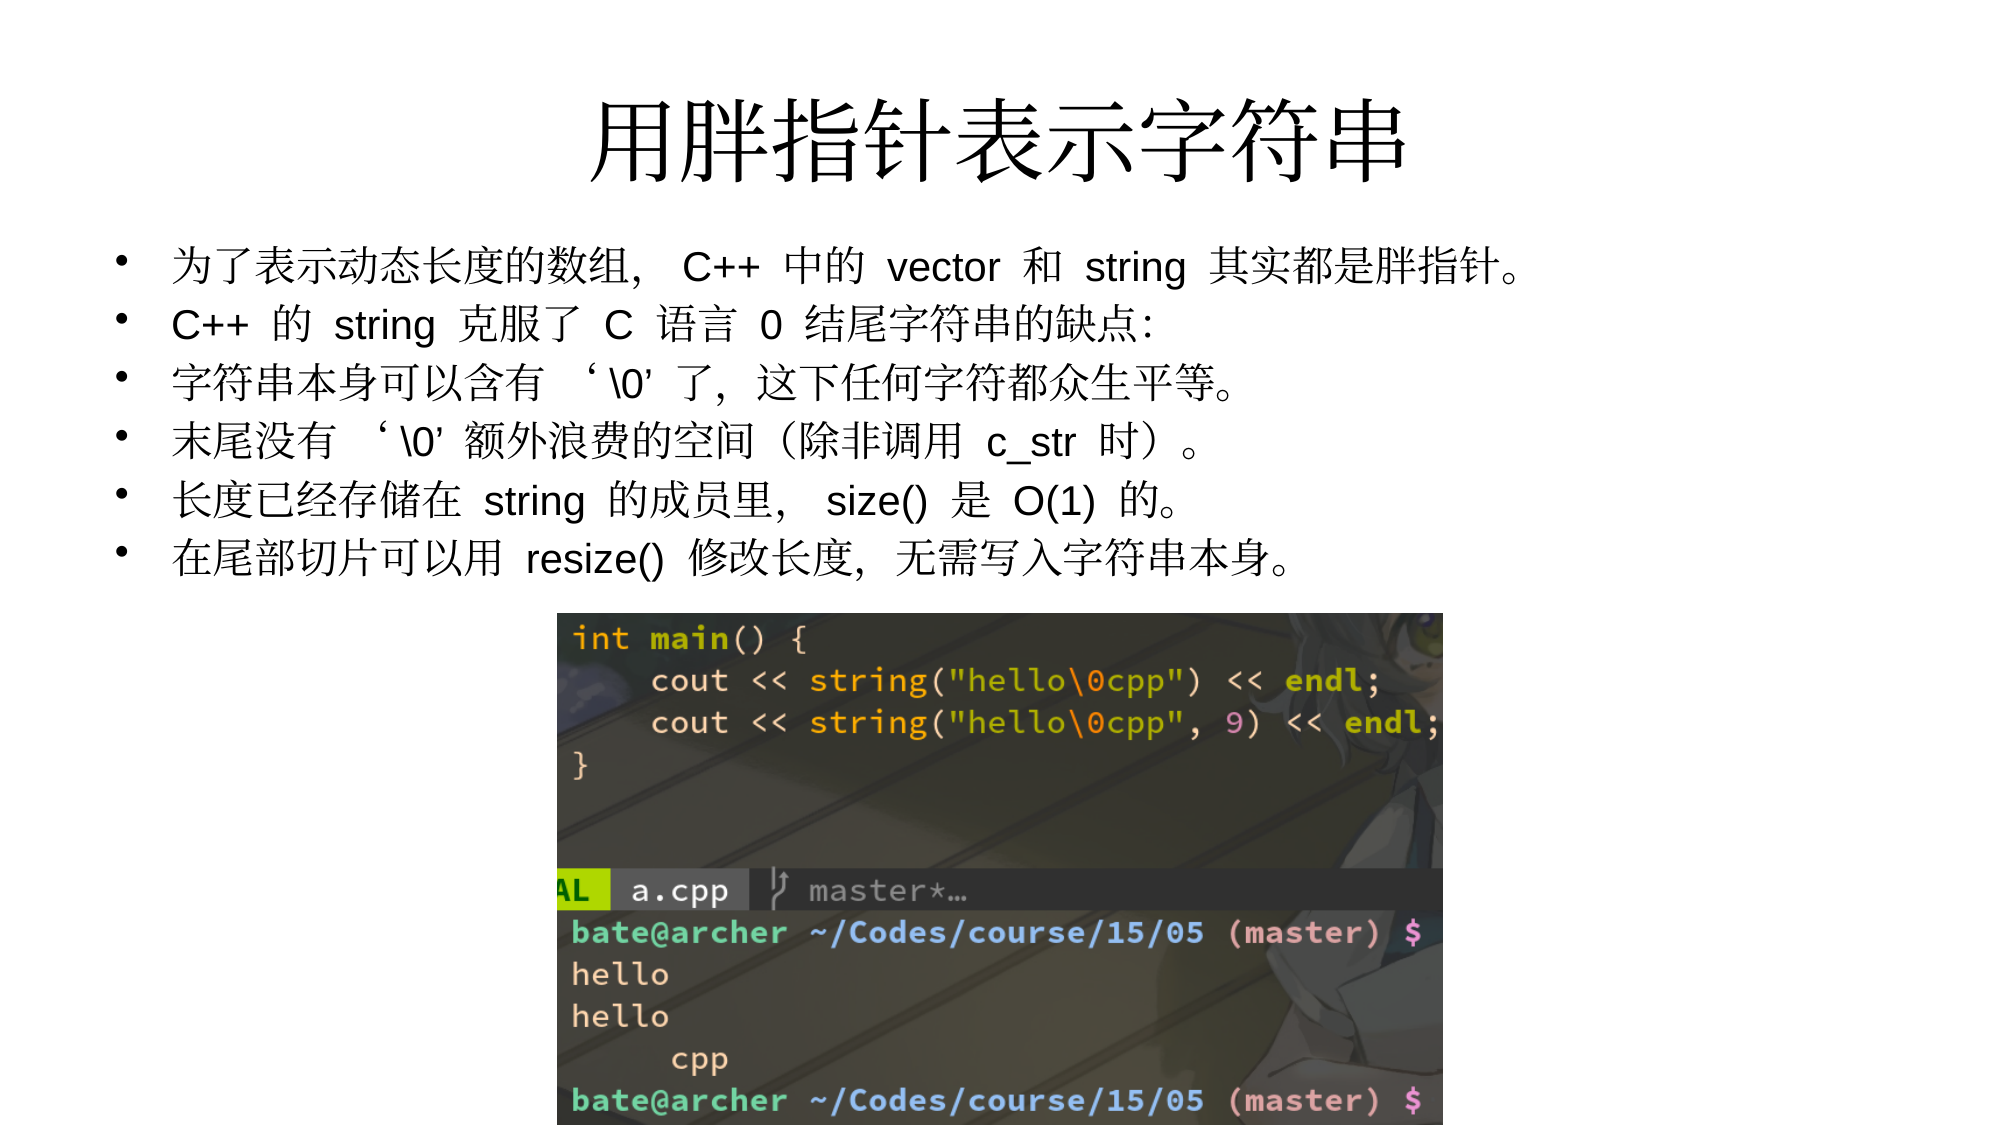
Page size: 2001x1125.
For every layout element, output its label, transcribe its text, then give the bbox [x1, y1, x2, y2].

picture [556, 613, 1443, 1125]
list 为了表示动态长度的数组，C++ 中的 vector 和 string 其实都是胖指针。 C++ 的 string 克服了 C 语言 0 结尾字符串的缺点： 字符串本身可以含有 ‘\0’ 了，这下任何字符都众生平等。 末尾没有 ‘\0’ 额外浪费的空间（除非调用 c_str 时）。 长度已经存储在 string 的成员里，size() 是 O(1) 的。 在尾部切片可以用 resize() 修改长度，无需写入字符串本身。 [99, 232, 1901, 976]
title 用胖指针表示字符串 [99, 44, 1901, 232]
